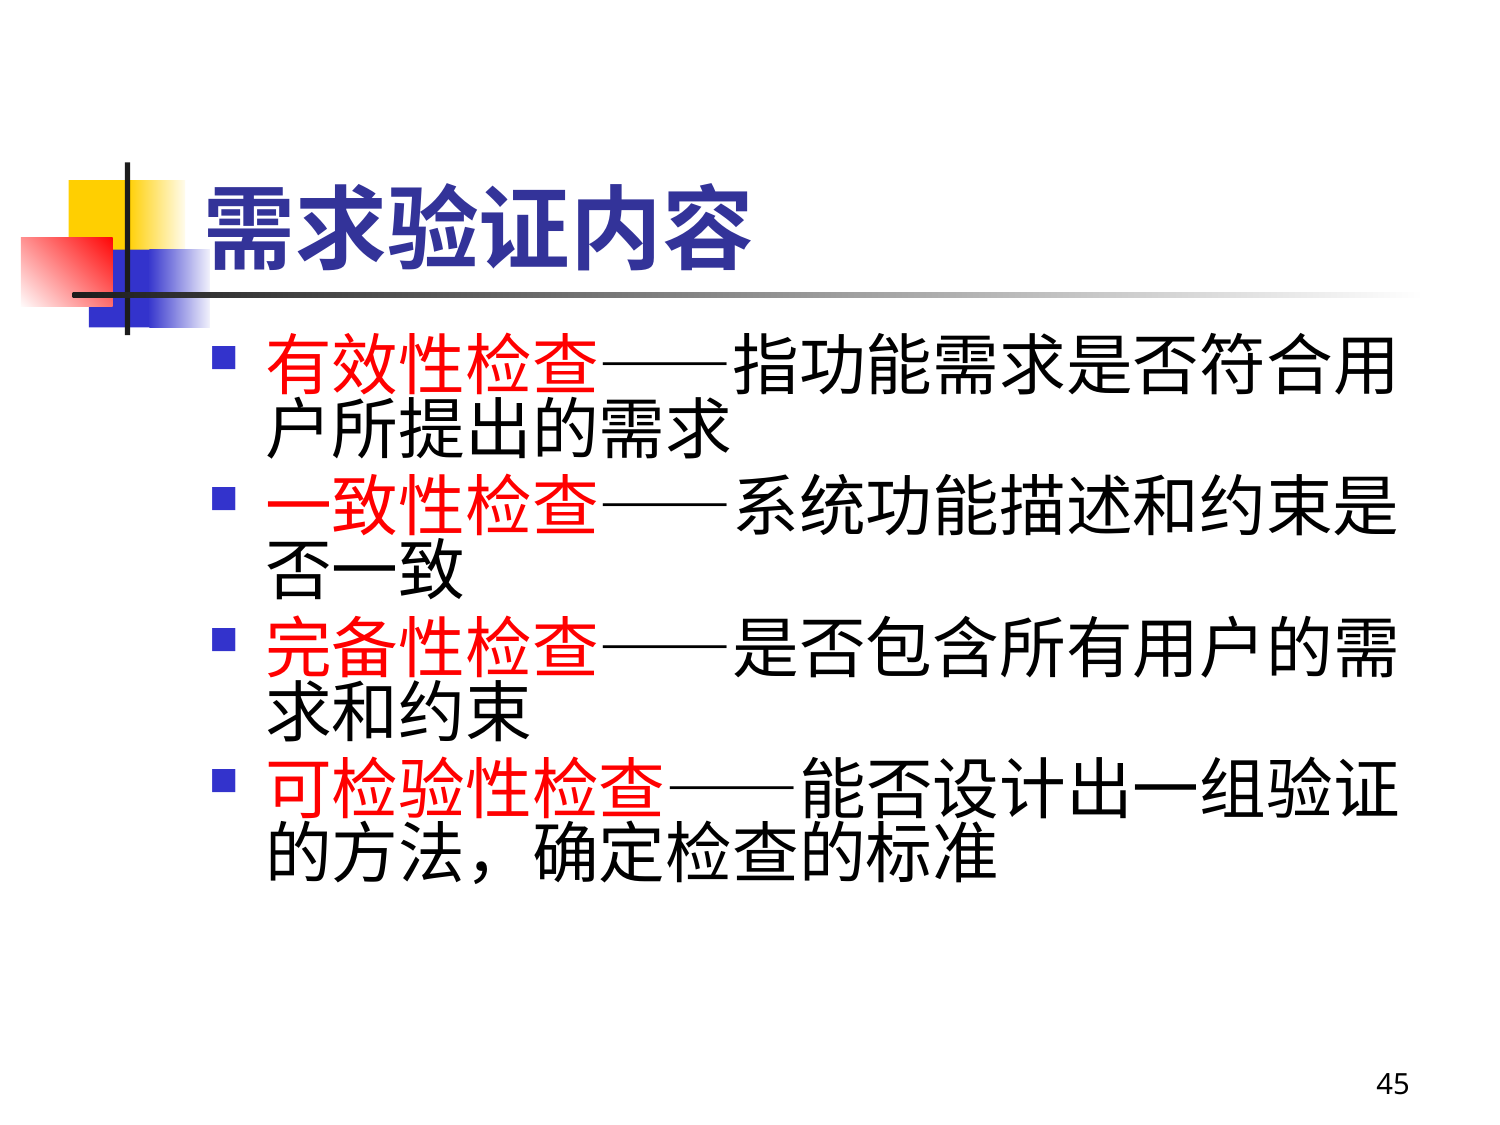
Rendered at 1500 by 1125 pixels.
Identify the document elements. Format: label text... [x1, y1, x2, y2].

slide_number 45 [1112, 1037, 1425, 1113]
title 需求验证内容 [188, 101, 1468, 289]
list 有效性检查——指功能需求是否符合用户所提出的需求 一致性检查——系统功能描述和约束是否一致 完备性检查——是否包含所有用户的需求和约束 可检验性检查——能否设计出一组验证的方法，确定检查的标准 [193, 331, 1469, 1006]
